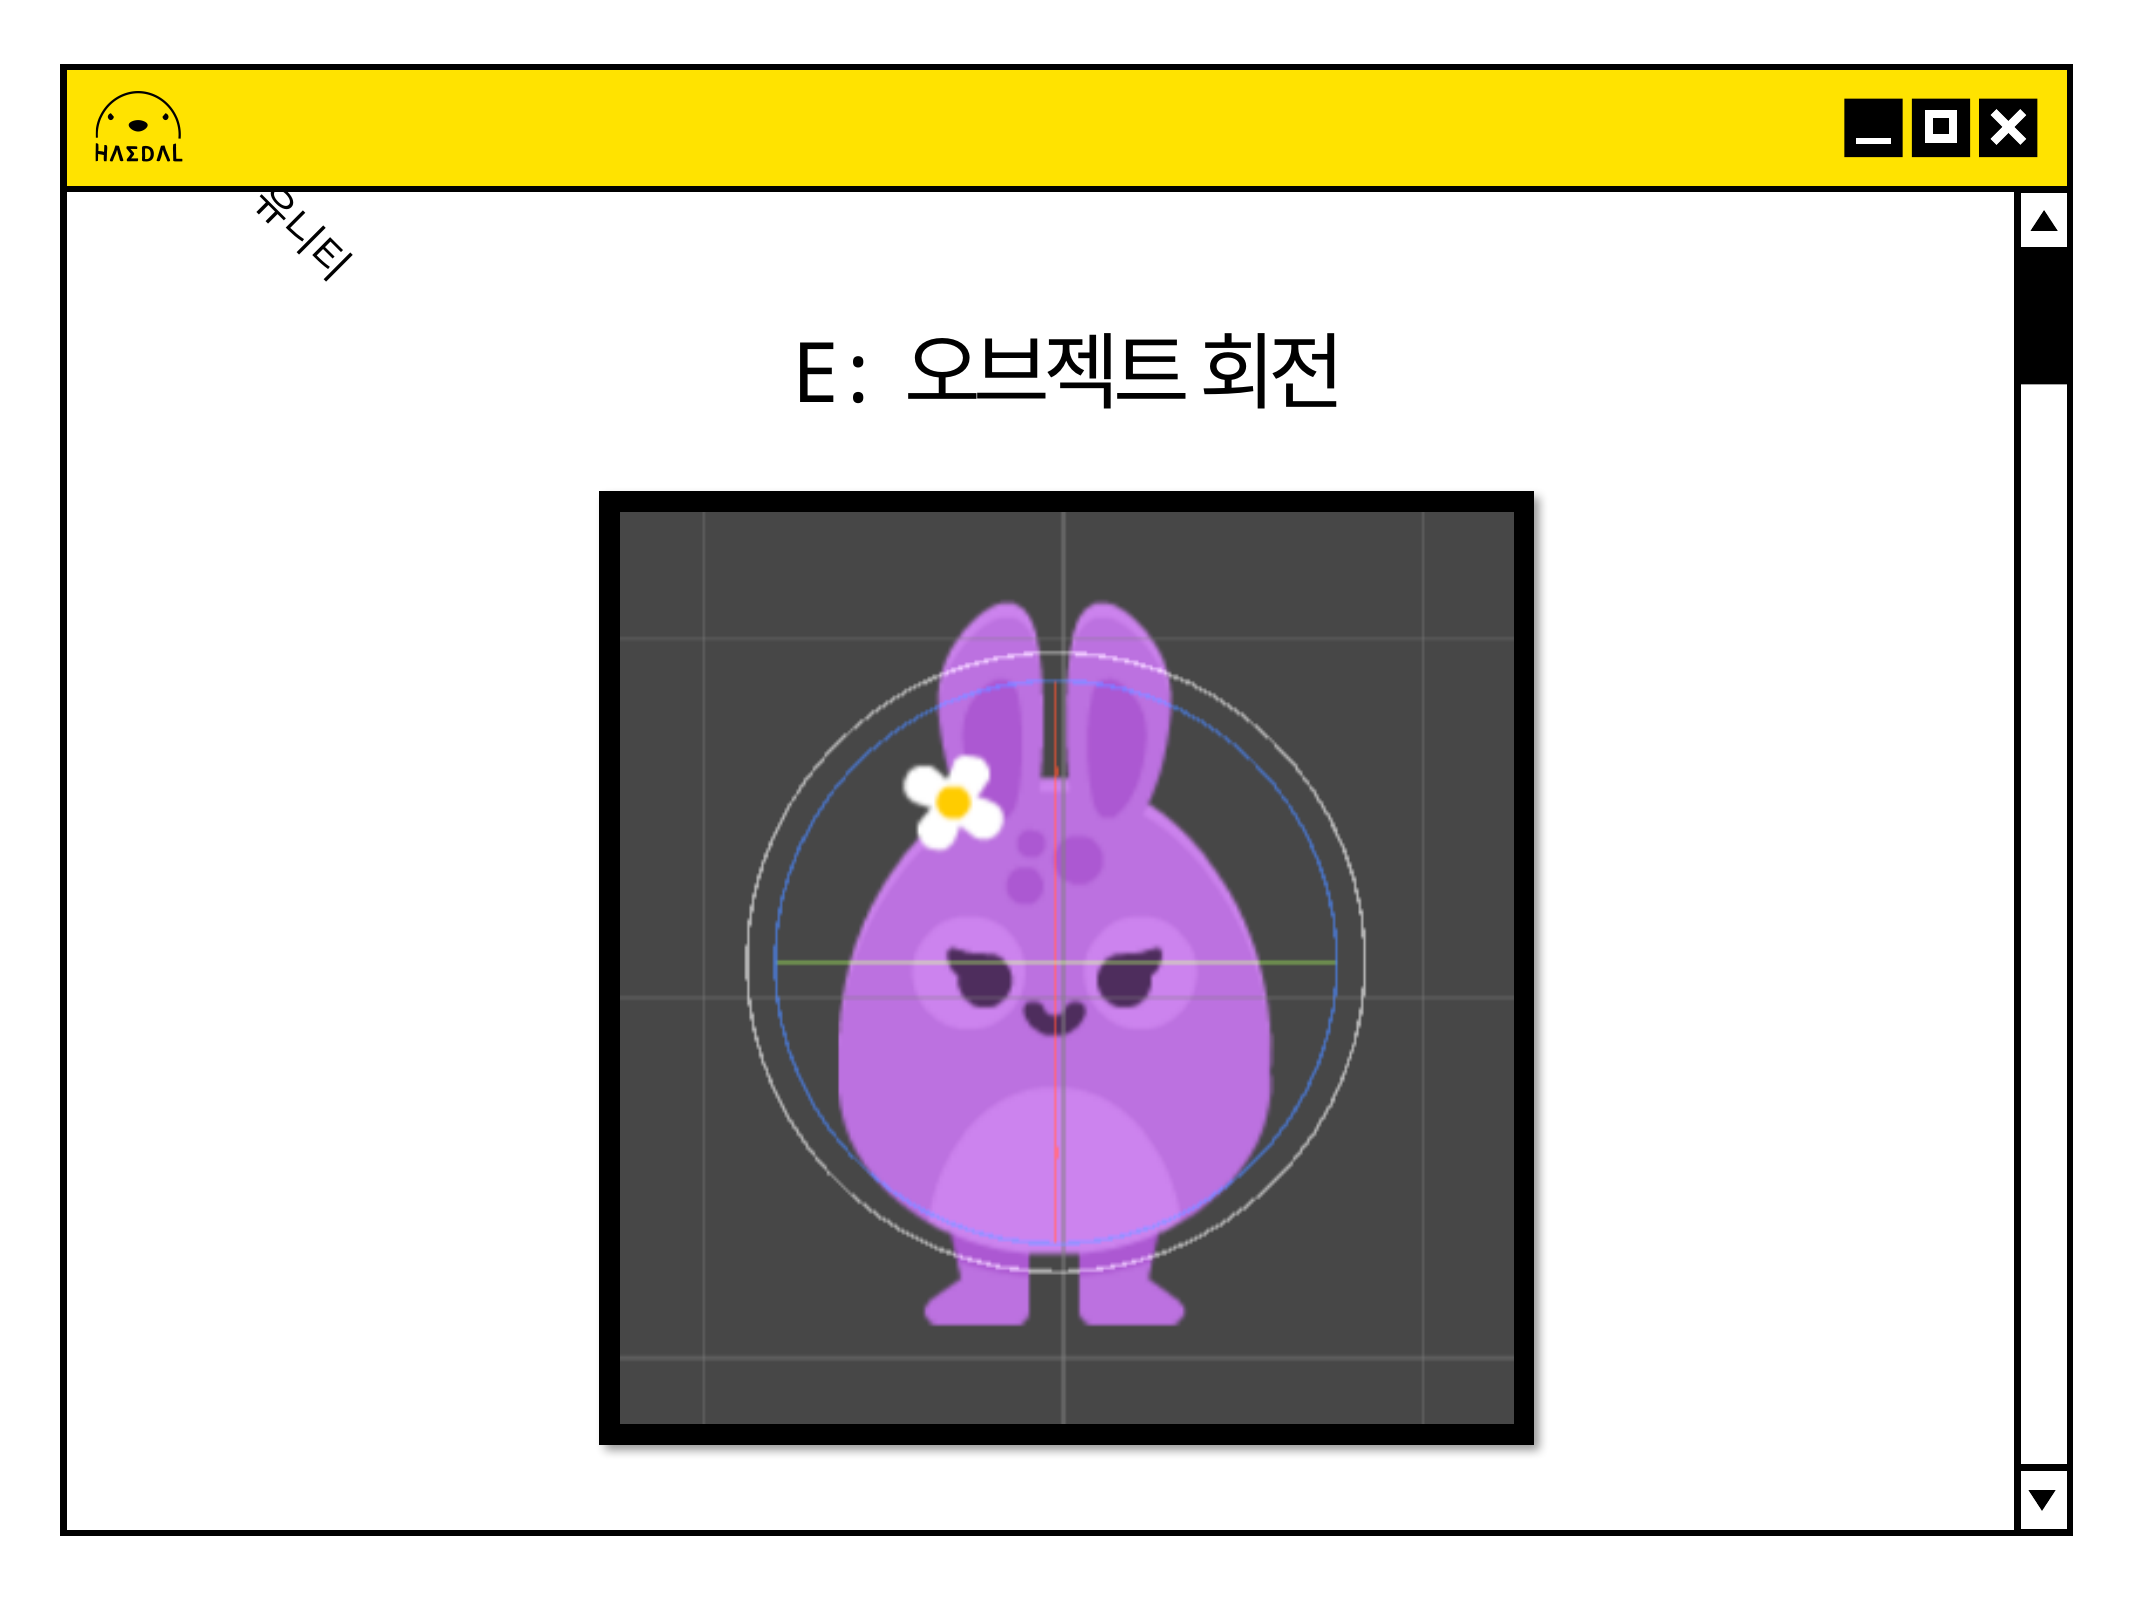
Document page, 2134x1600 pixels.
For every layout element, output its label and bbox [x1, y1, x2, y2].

picture [619, 511, 1514, 1425]
text_box [63, 66, 2072, 1533]
